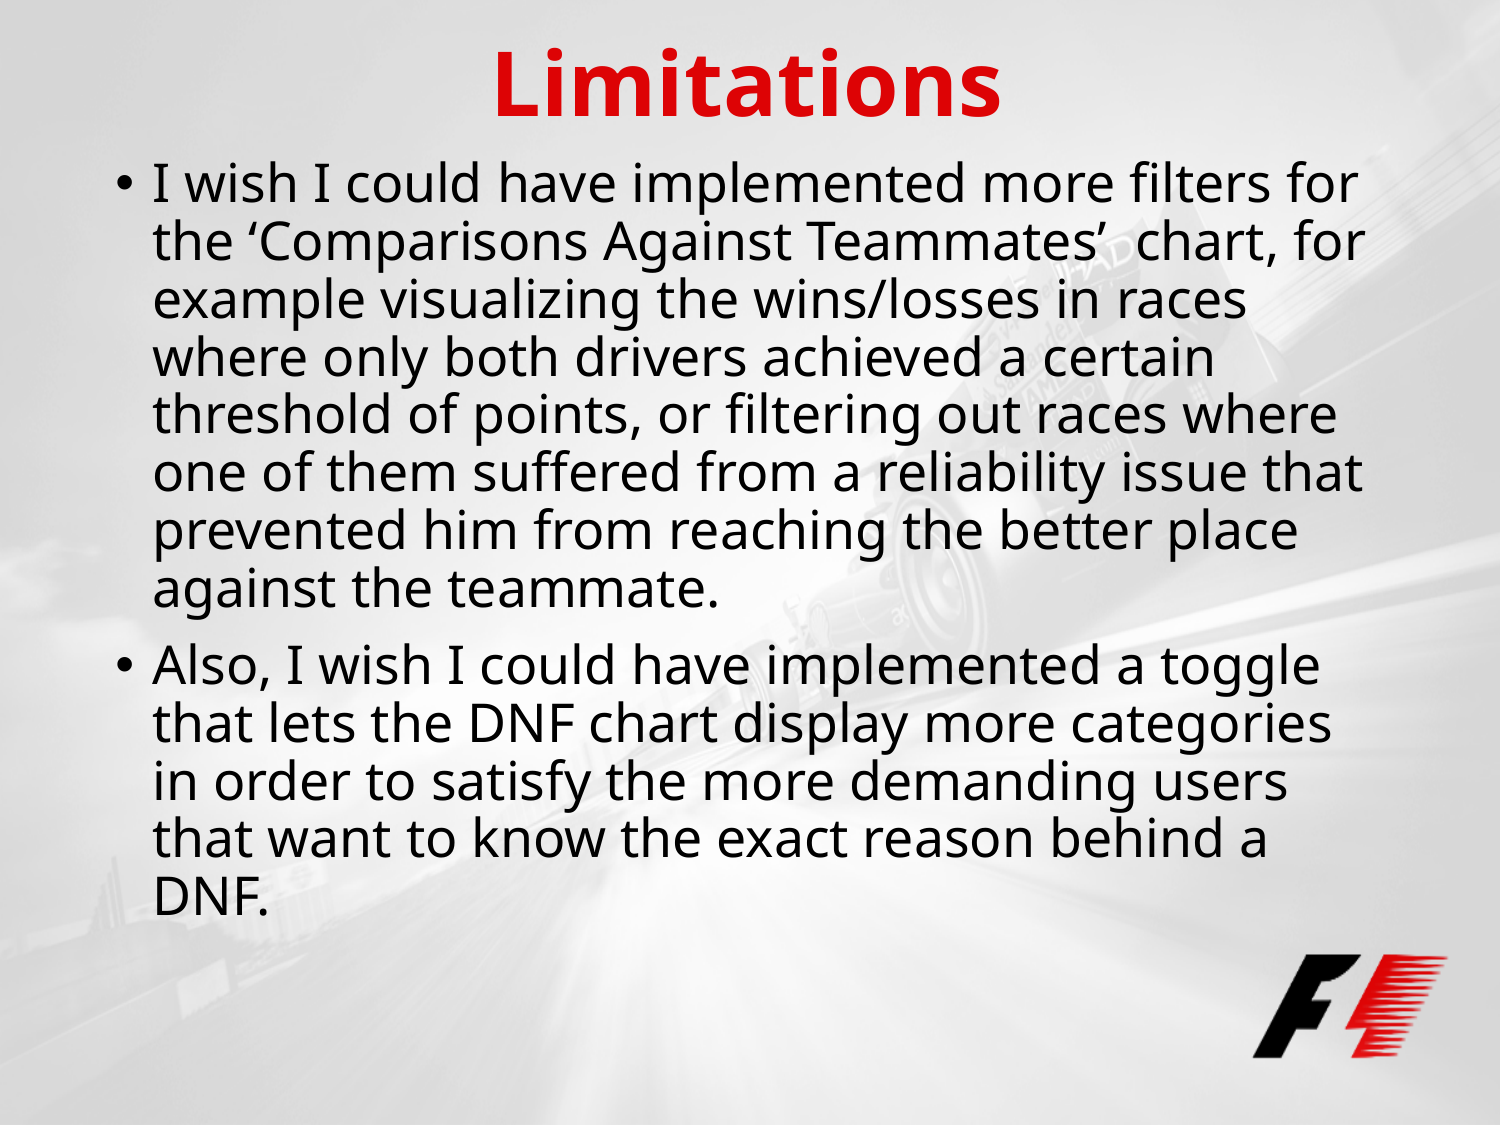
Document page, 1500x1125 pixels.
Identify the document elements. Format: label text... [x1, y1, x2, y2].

title Limitations [100, 30, 1395, 144]
list I wish I could have implemented more filters for the ‘Comparisons Against Teammates’ chart, for example visualizing the wins/losses in races where only both drivers achieved a certain threshold of points, or filtering out races where one of them suffered from a reliability issue that prevented him from reaching the better place against the teammate. Also, I wish I could have implemented a toggle that lets the DNF chart display more categories in order to satisfy the more demanding users that want to know the exact reason behind a DNF. [100, 149, 1395, 941]
picture [0, 0, 1500, 1125]
